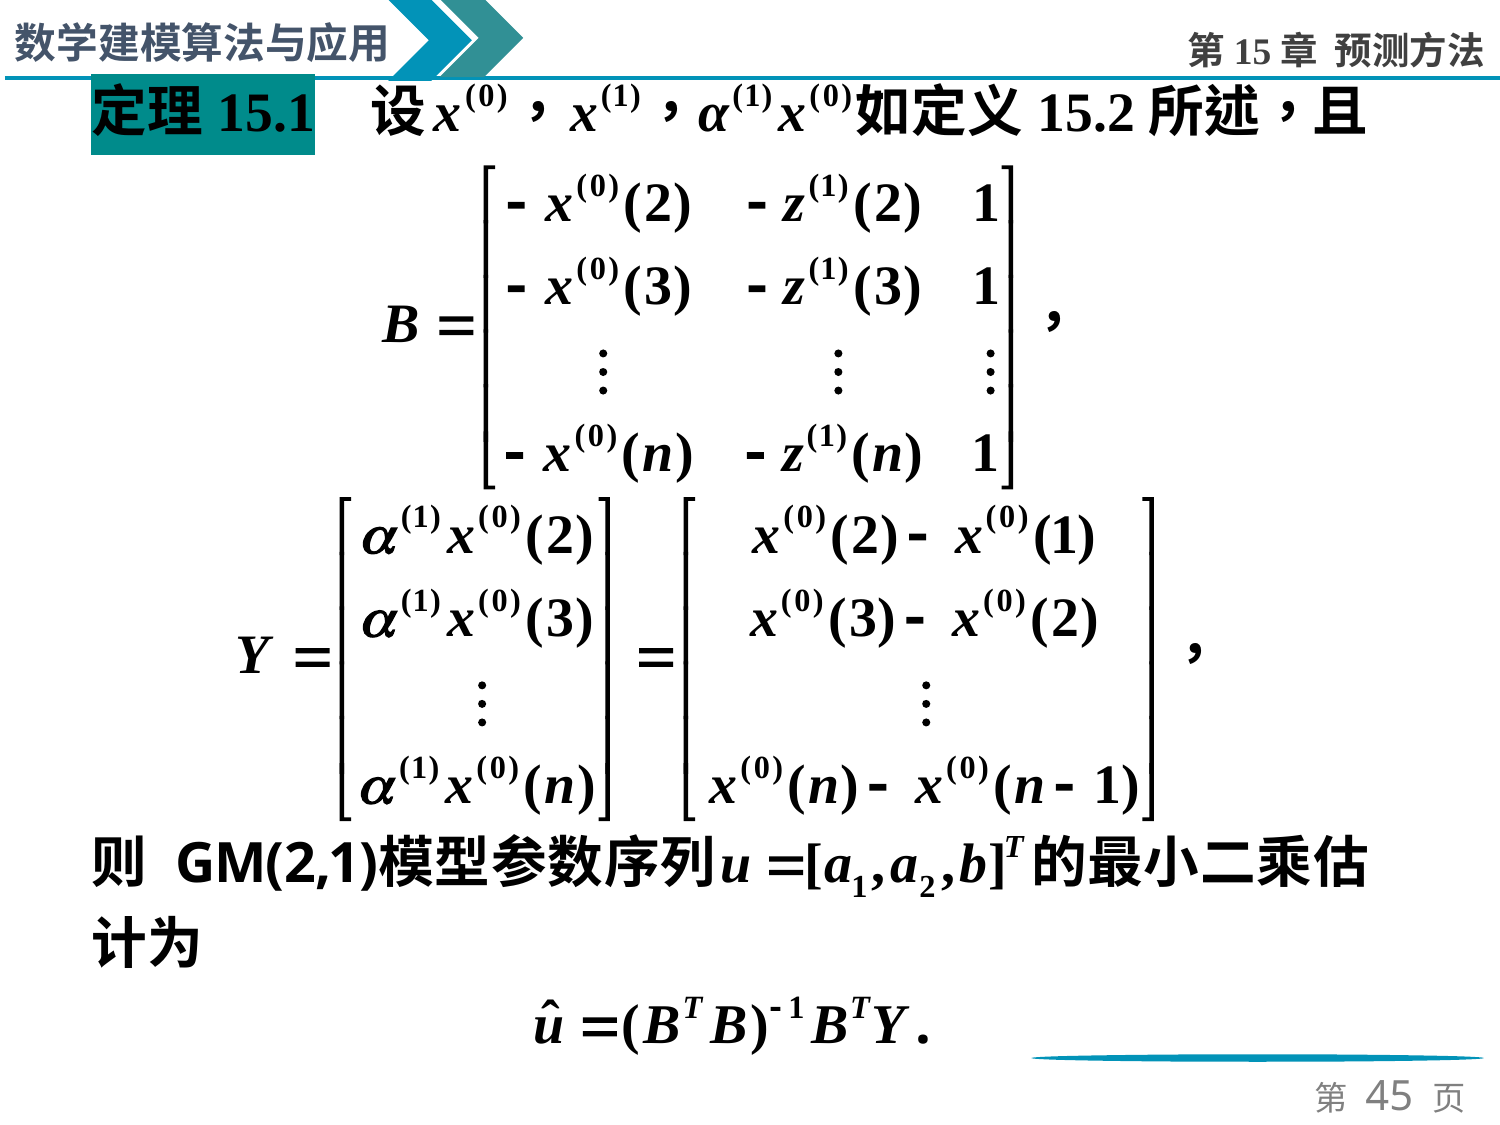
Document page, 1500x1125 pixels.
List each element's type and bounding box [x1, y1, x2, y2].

text_box [91, 67, 1368, 1097]
